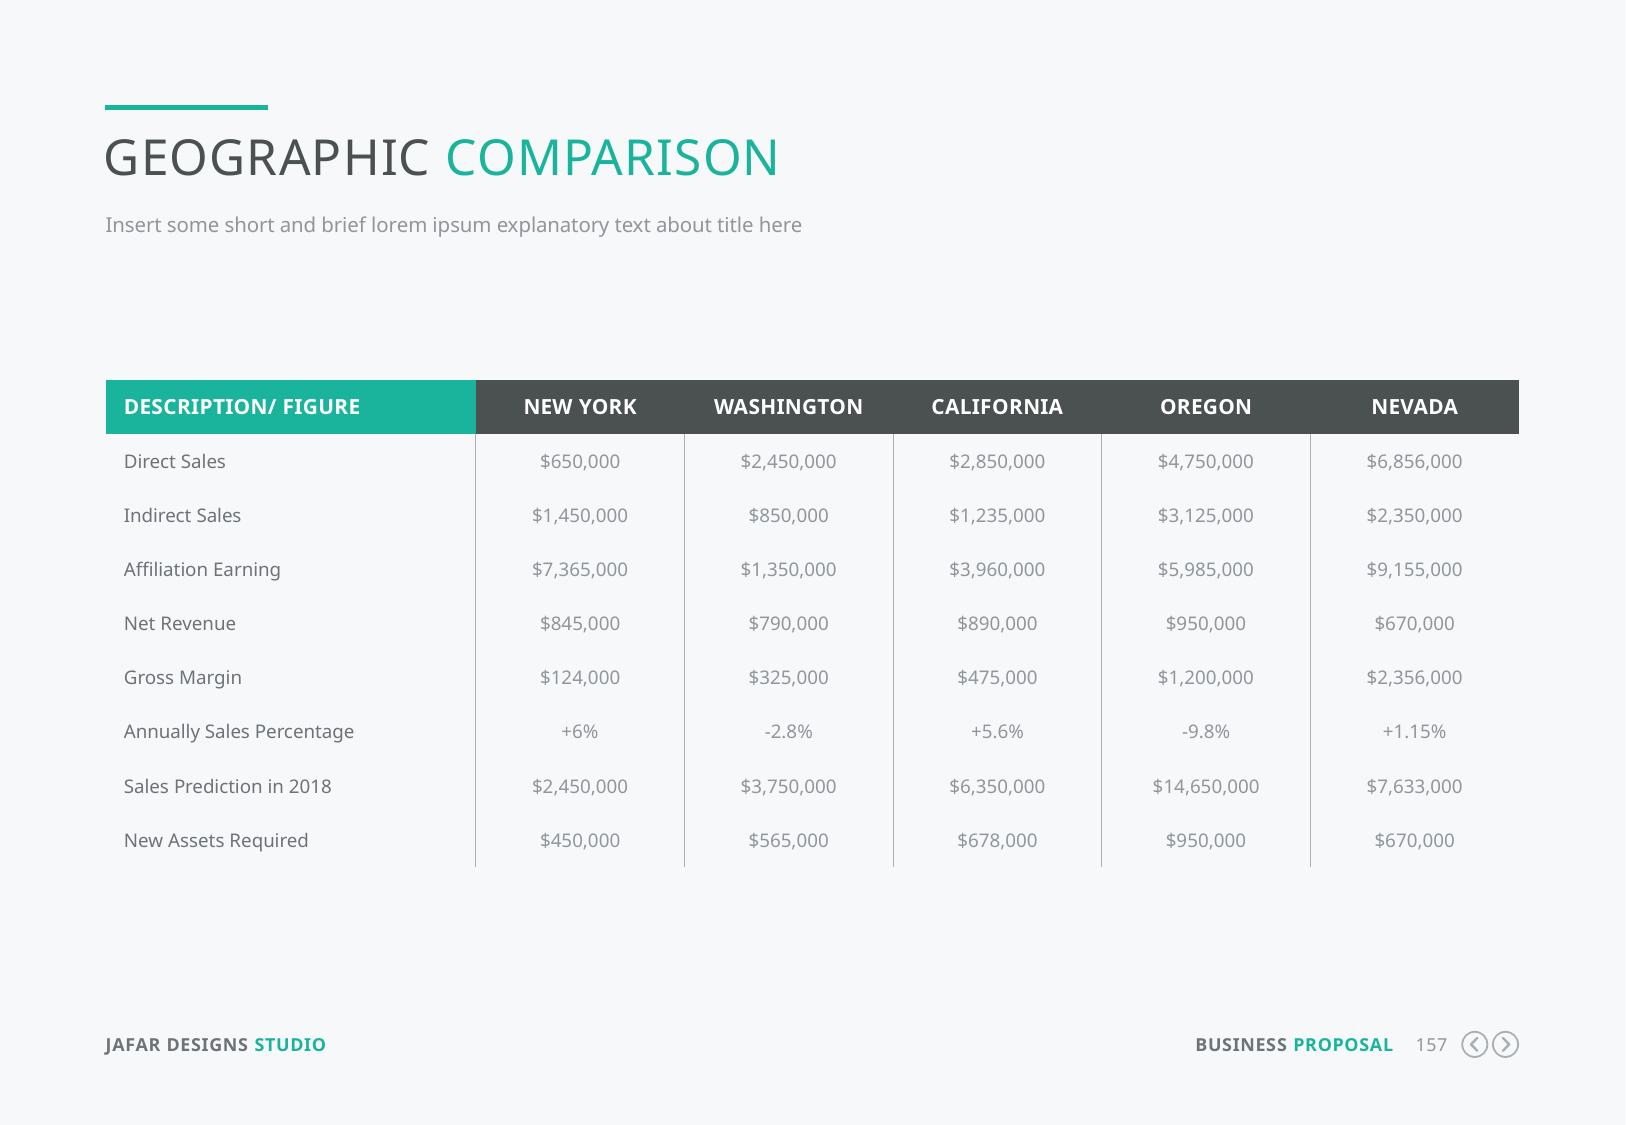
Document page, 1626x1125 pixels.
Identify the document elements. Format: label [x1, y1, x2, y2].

table_cell [894, 434, 1101, 867]
table_cell [1102, 434, 1310, 867]
table_cell [476, 434, 684, 867]
list [103, 125, 1518, 188]
table_header [106, 380, 1519, 434]
list [105, 209, 1519, 241]
table_cell [106, 434, 475, 867]
table_cell [1311, 434, 1519, 867]
table_cell [685, 434, 893, 867]
